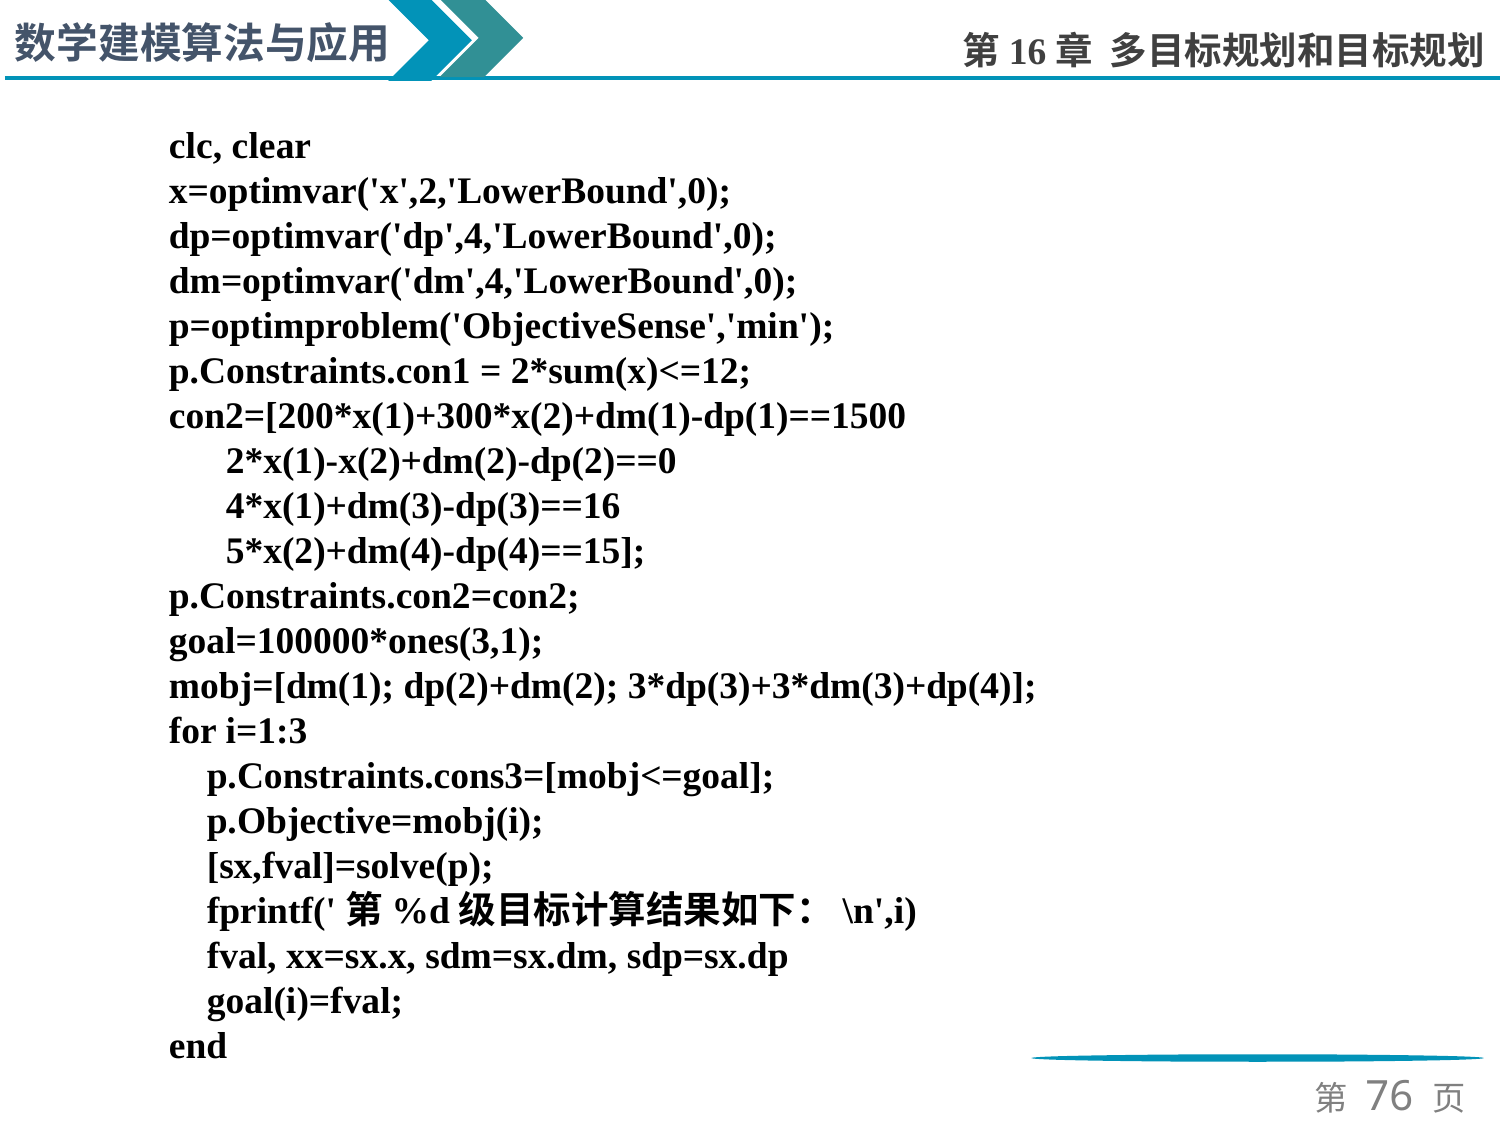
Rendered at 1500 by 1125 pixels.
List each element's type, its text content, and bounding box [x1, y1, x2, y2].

text_box clc, clear x=optimvar('x',2,'LowerBound',0); dp=optimvar('dp',4,'LowerBound',0); dm=optimvar('dm',4,'LowerBound',0); p=optimproblem('ObjectiveSense','min'); p.Constraints.con1 = 2*sum(x)<=12; con2=[200*x(1)+300*x(2)+dm(1)-dp(1)==1500 2*x(1)-x(2)+dm(2)-dp(2)==0 4*x(1)+dm(3)-dp(3)==16 5*x(2)+dm(4)-dp(4)==15]; p.Constraints.con2=con2; goal=100000*ones(3,1); mobj=[dm(1); dp(2)+dm(2); 3*dp(3)+3*dm(3)+dp(4)]; for i=1:3 p.Constraints.cons3=[mobj<=goal]; p.Objective=mobj(i); [sx,fval]=solve(p); fprintf('第%d级目标计算结果如下：\n',i) fval, xx=sx.x, sdm=sx.dm, sdp=sx.dp goal(i)=fval; end [110, 113, 1451, 1074]
